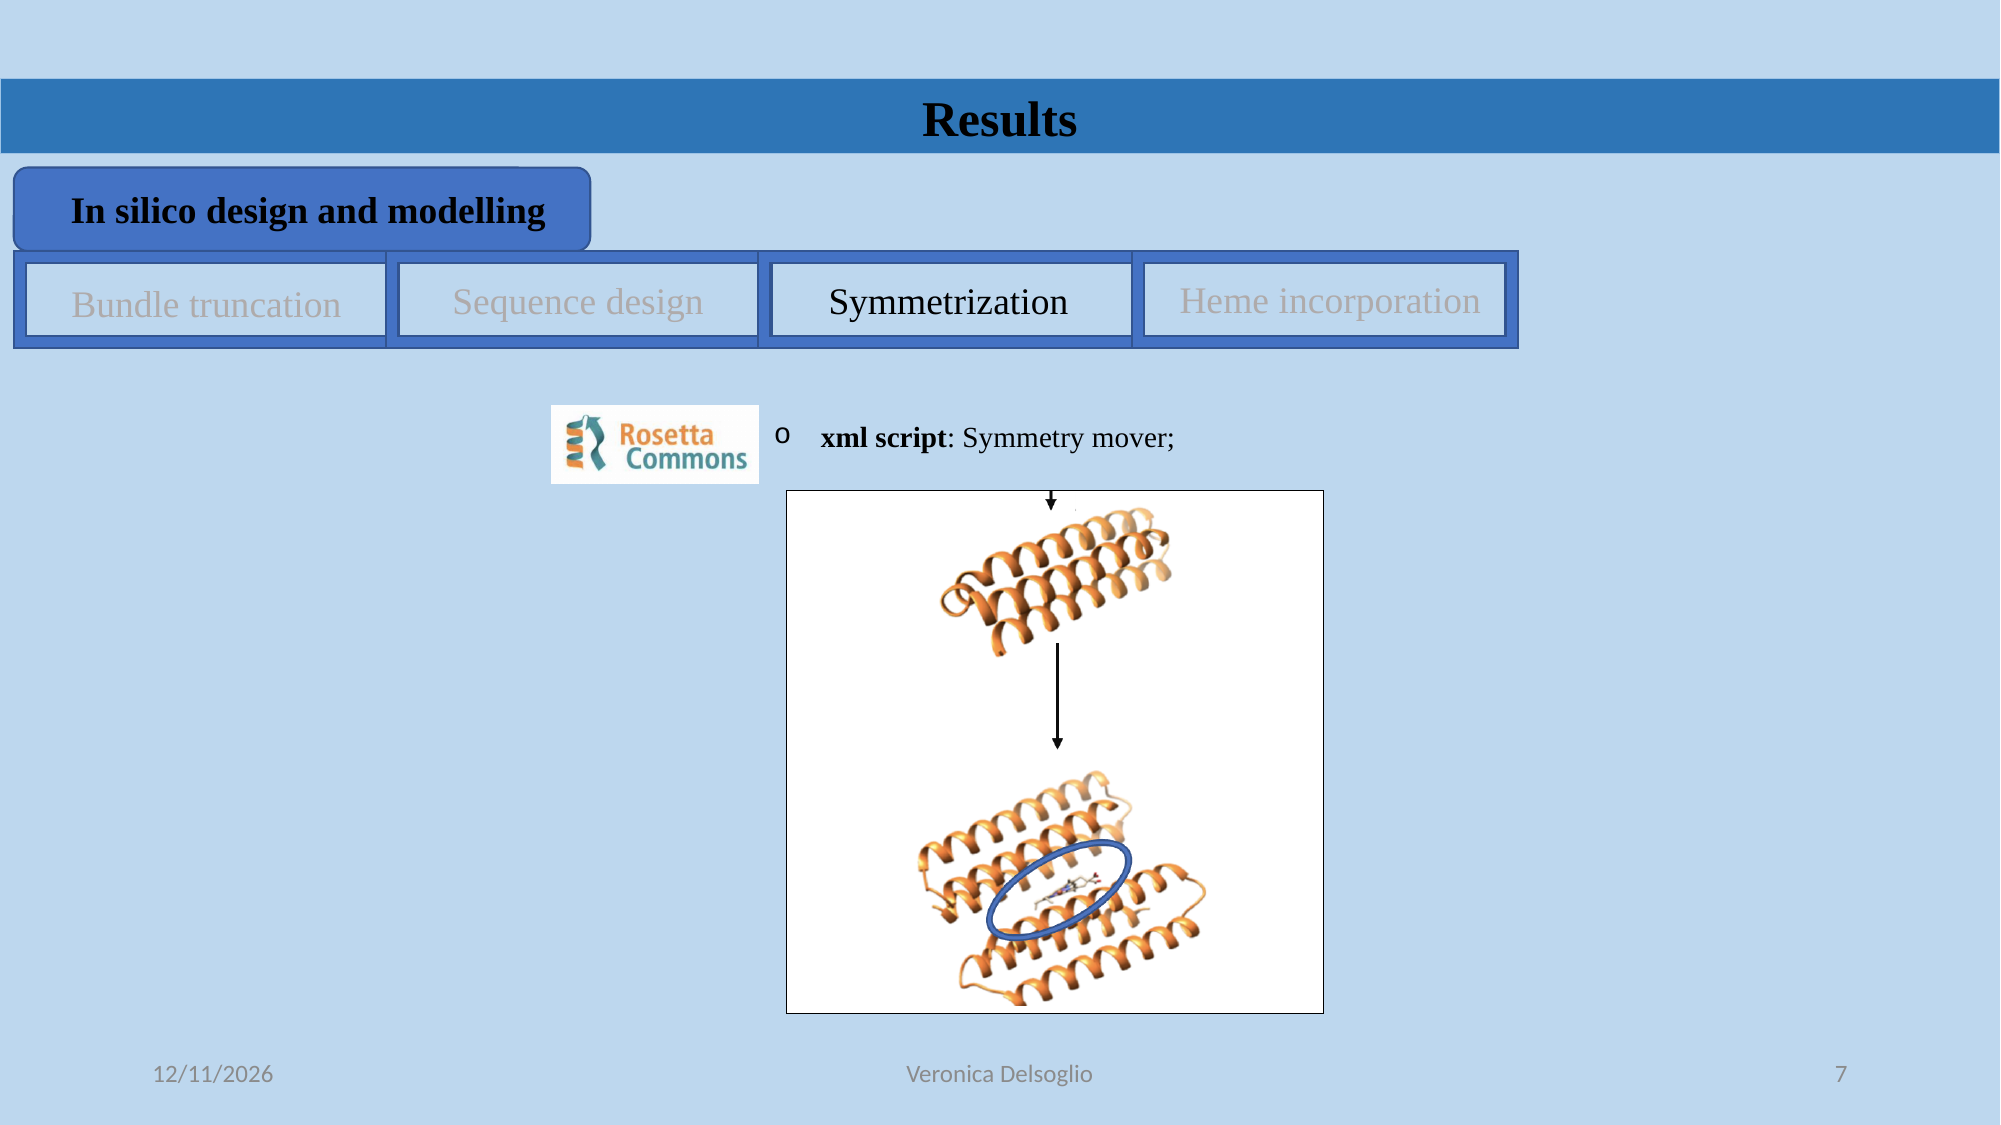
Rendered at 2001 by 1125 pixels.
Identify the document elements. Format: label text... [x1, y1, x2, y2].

text_box Symmetrization [813, 269, 1084, 329]
text_box [12, 166, 592, 250]
text_box xml script: Symmetry mover; [759, 410, 1198, 461]
picture [785, 490, 1324, 1014]
text_box [1131, 250, 1519, 349]
text_box Heme incorporation [1164, 269, 1497, 329]
slide_number 7 [1412, 1042, 1863, 1103]
text_box [13, 250, 385, 349]
text_box Bundle truncation [56, 272, 367, 333]
picture [551, 405, 759, 484]
footer Veronica Delsoglio [662, 1042, 1338, 1103]
text_box Results [0, 78, 2000, 154]
text_box [385, 250, 757, 349]
text_box Sequence design [437, 269, 719, 329]
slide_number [137, 1042, 588, 1103]
text_box In silico design and modelling [55, 178, 562, 239]
text_box [757, 250, 1131, 349]
